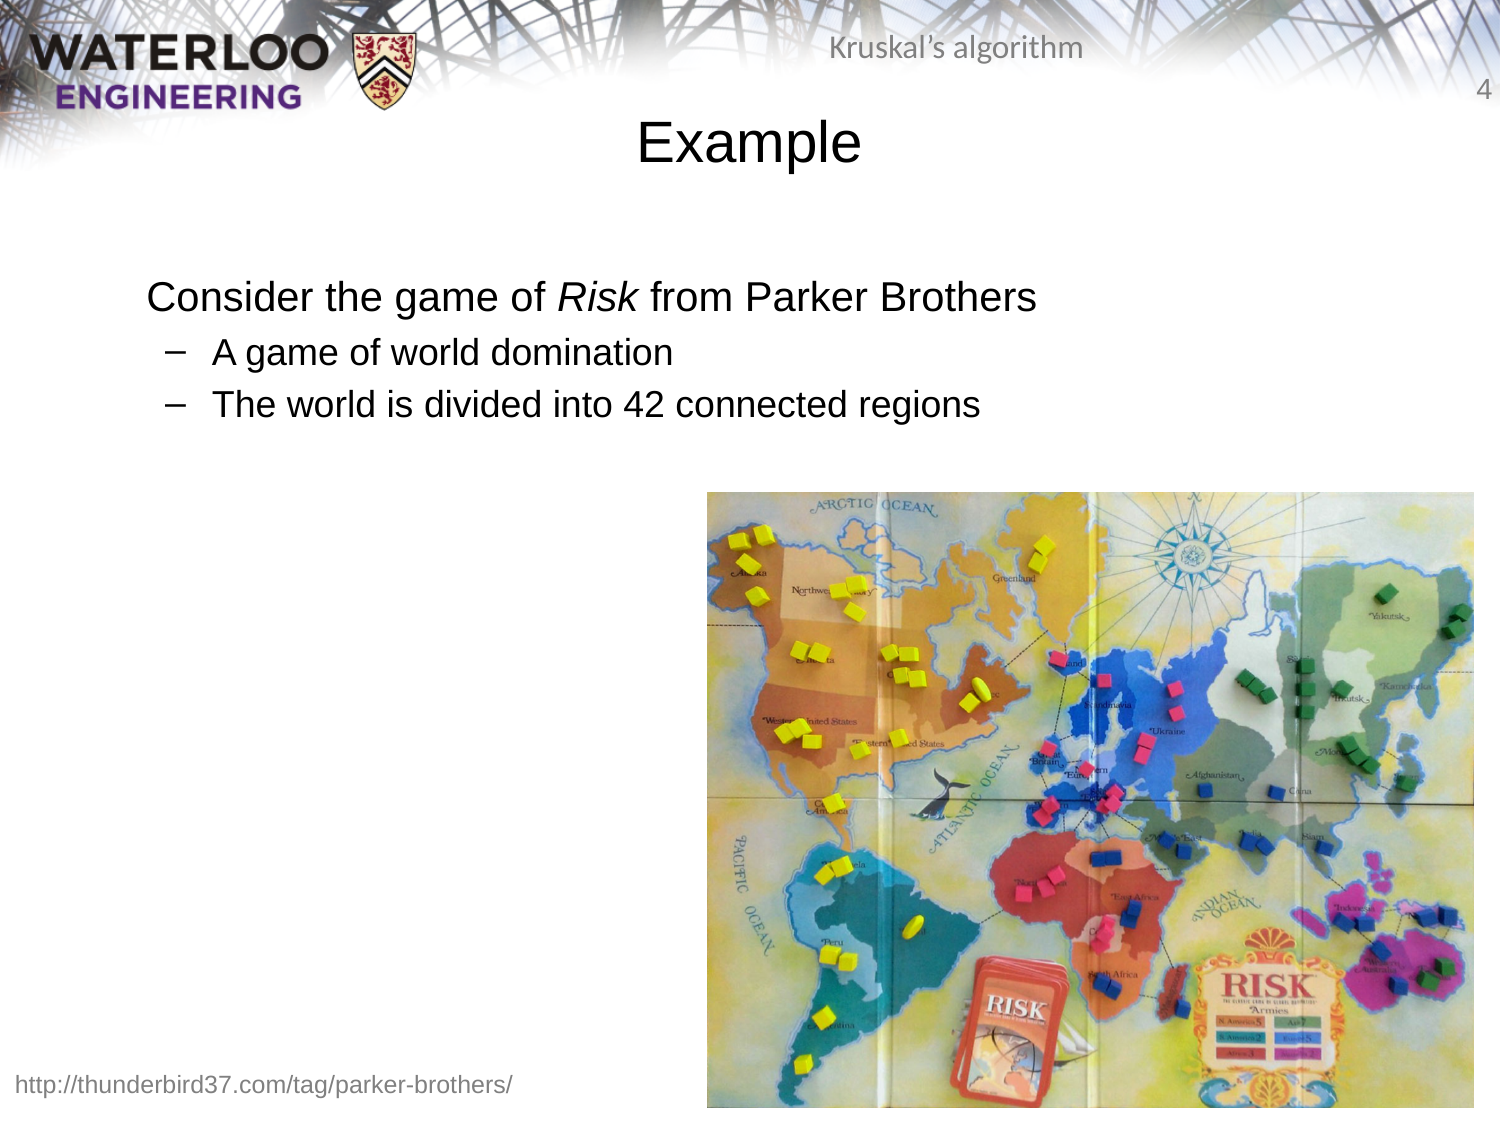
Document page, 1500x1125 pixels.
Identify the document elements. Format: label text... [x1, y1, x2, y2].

title Example [74, 44, 1426, 233]
text_box http://thunderbird37.com/tag/parker-brothers/ [0, 1061, 702, 1107]
picture [0, 0, 1500, 1125]
list Consider the game of Risk from Parker Brothers A game of world domination The world is divided into 42 connected regions [74, 262, 1426, 1006]
